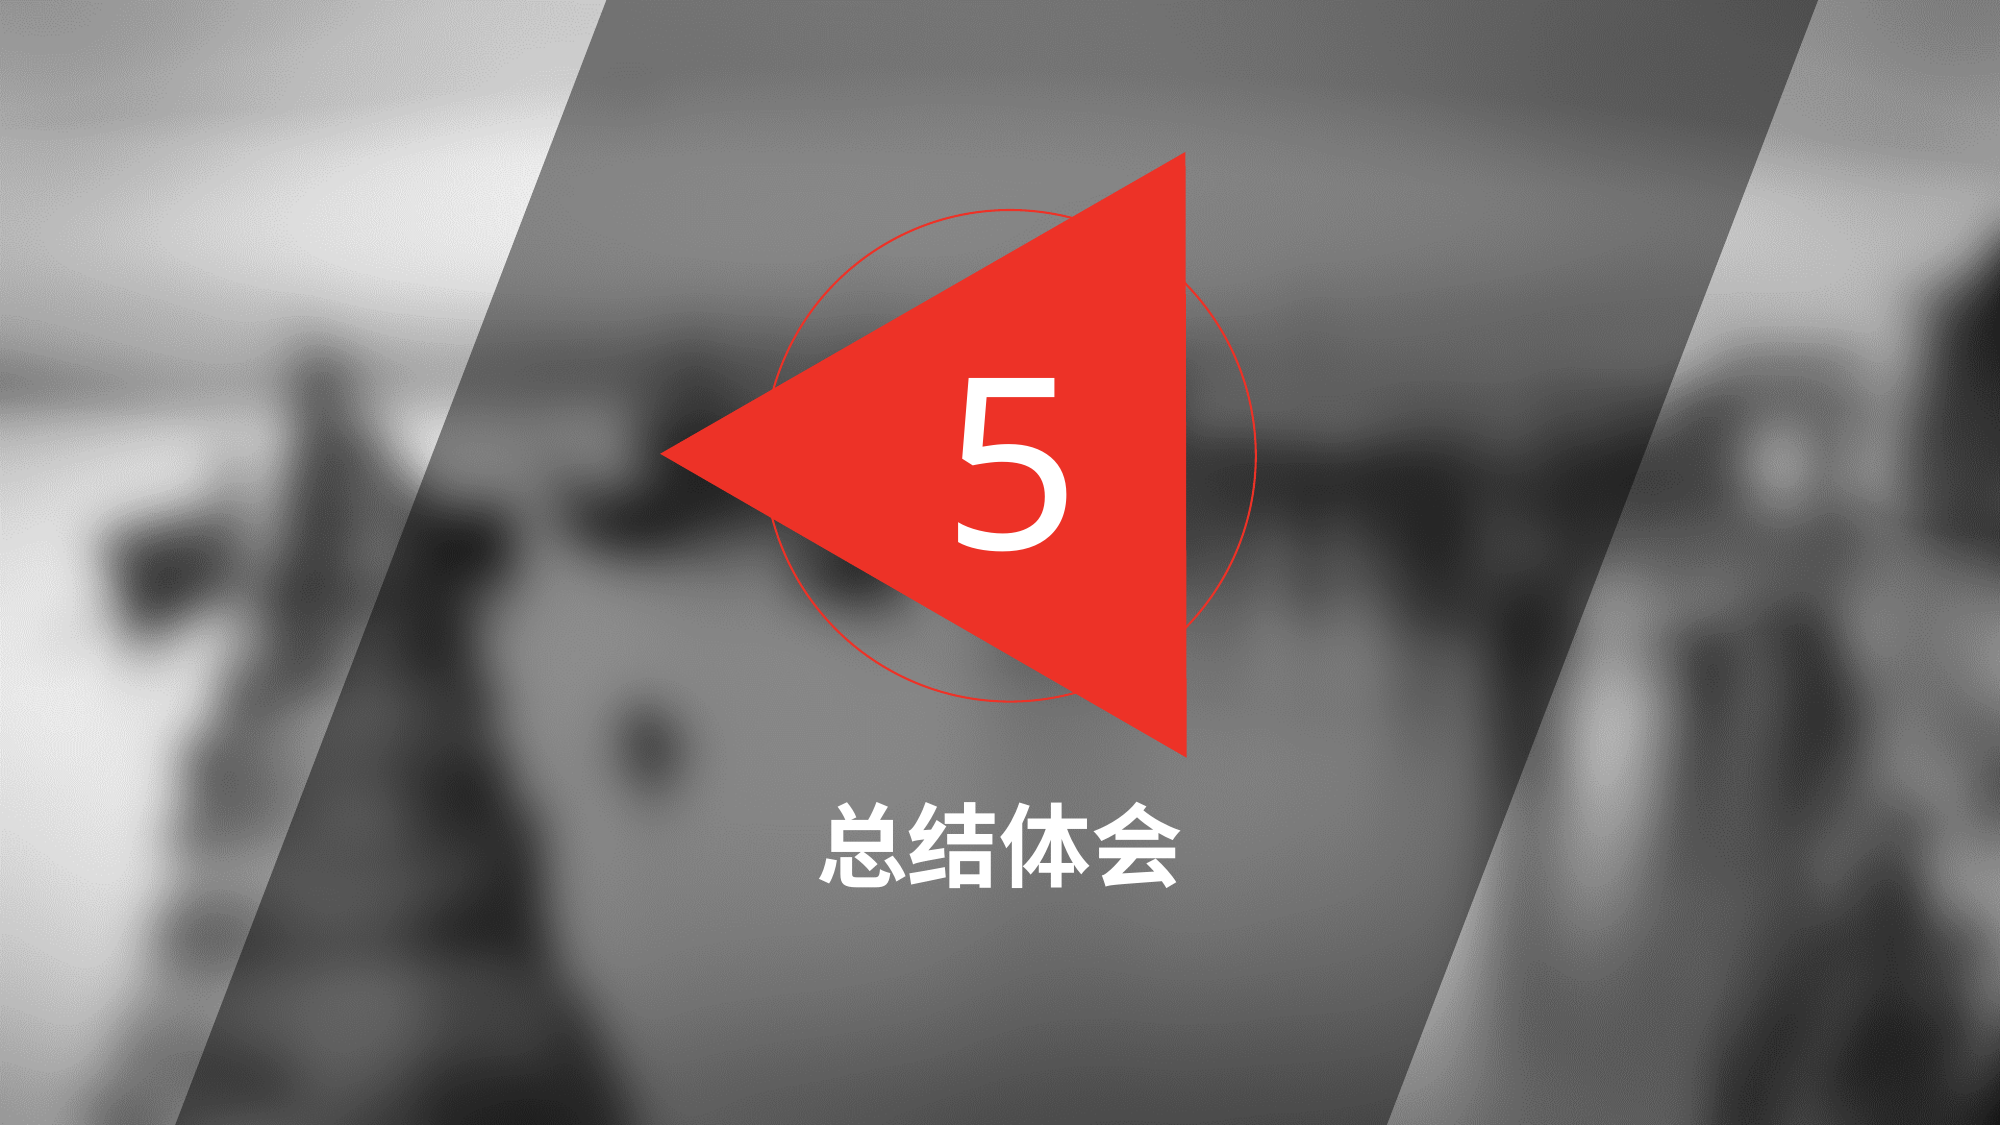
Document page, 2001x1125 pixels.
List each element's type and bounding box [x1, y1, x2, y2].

picture [0, 0, 2000, 1125]
text_box [732, 111, 1341, 709]
